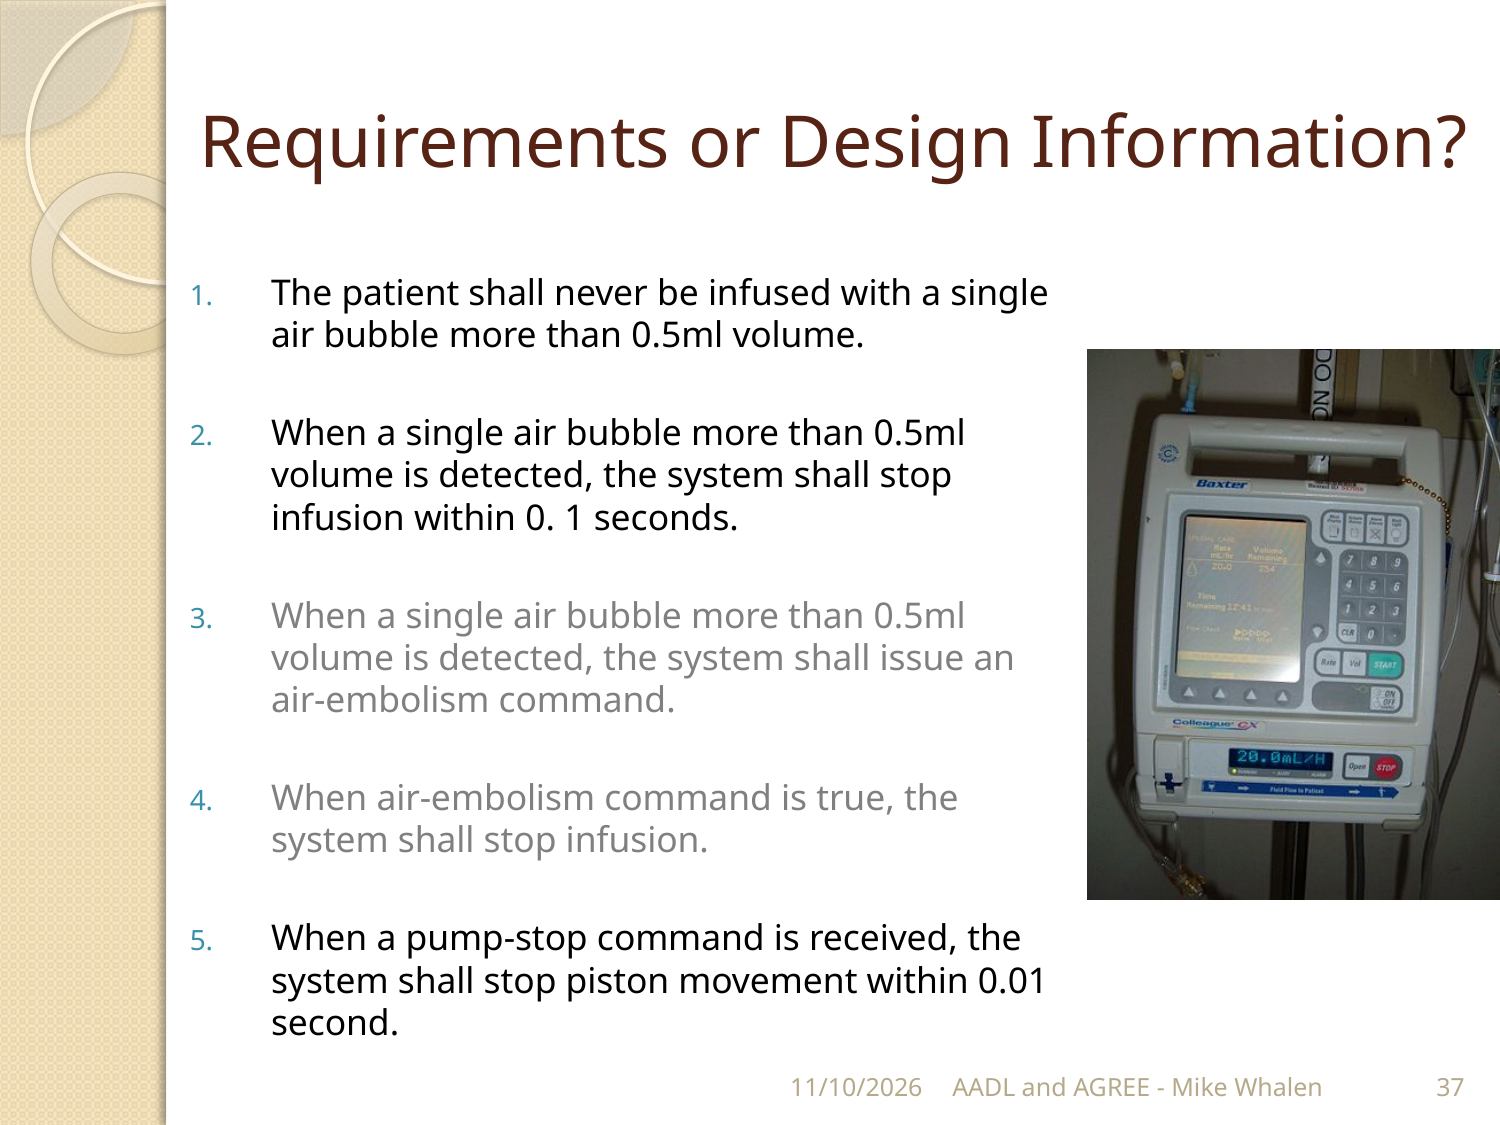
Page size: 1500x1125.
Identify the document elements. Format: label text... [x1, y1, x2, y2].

slide_number 37 [1413, 1034, 1488, 1113]
footer AADL and AGREE - Mike Whalen [937, 1034, 1413, 1113]
list The patient shall never be infused with a single air bubble more than 0.5ml volume. When a single air bubble more than 0.5ml volume is detected, the system shall stop infusion within 0. 1 seconds. When a single air bubble more than 0.5ml volume is detected, the system shall issue an air-embolism command. When air-embolism command is true, the system shall stop infusion. When a pump-stop command is received, the system shall stop piston movement within 0.01 second. [174, 262, 1065, 1050]
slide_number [587, 1034, 937, 1113]
title Requirements or Design Information? [184, 45, 1488, 233]
picture [1087, 349, 1500, 901]
